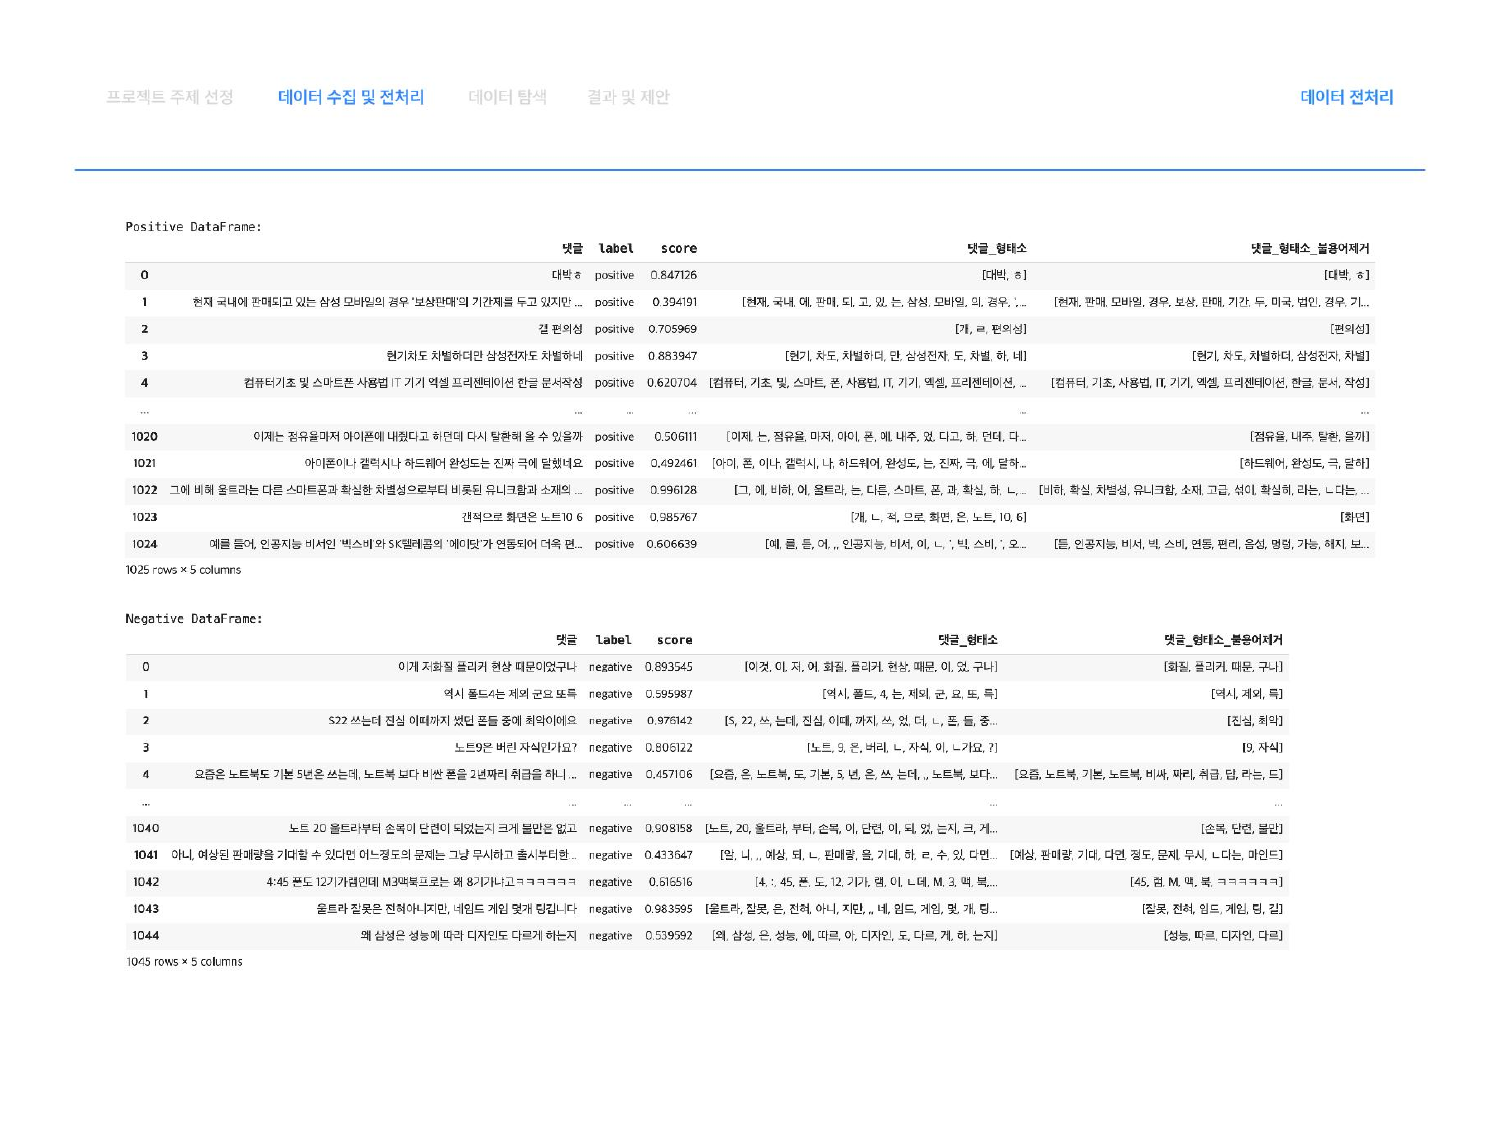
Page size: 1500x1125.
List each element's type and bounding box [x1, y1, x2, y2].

picture [24, 24, 1476, 1051]
